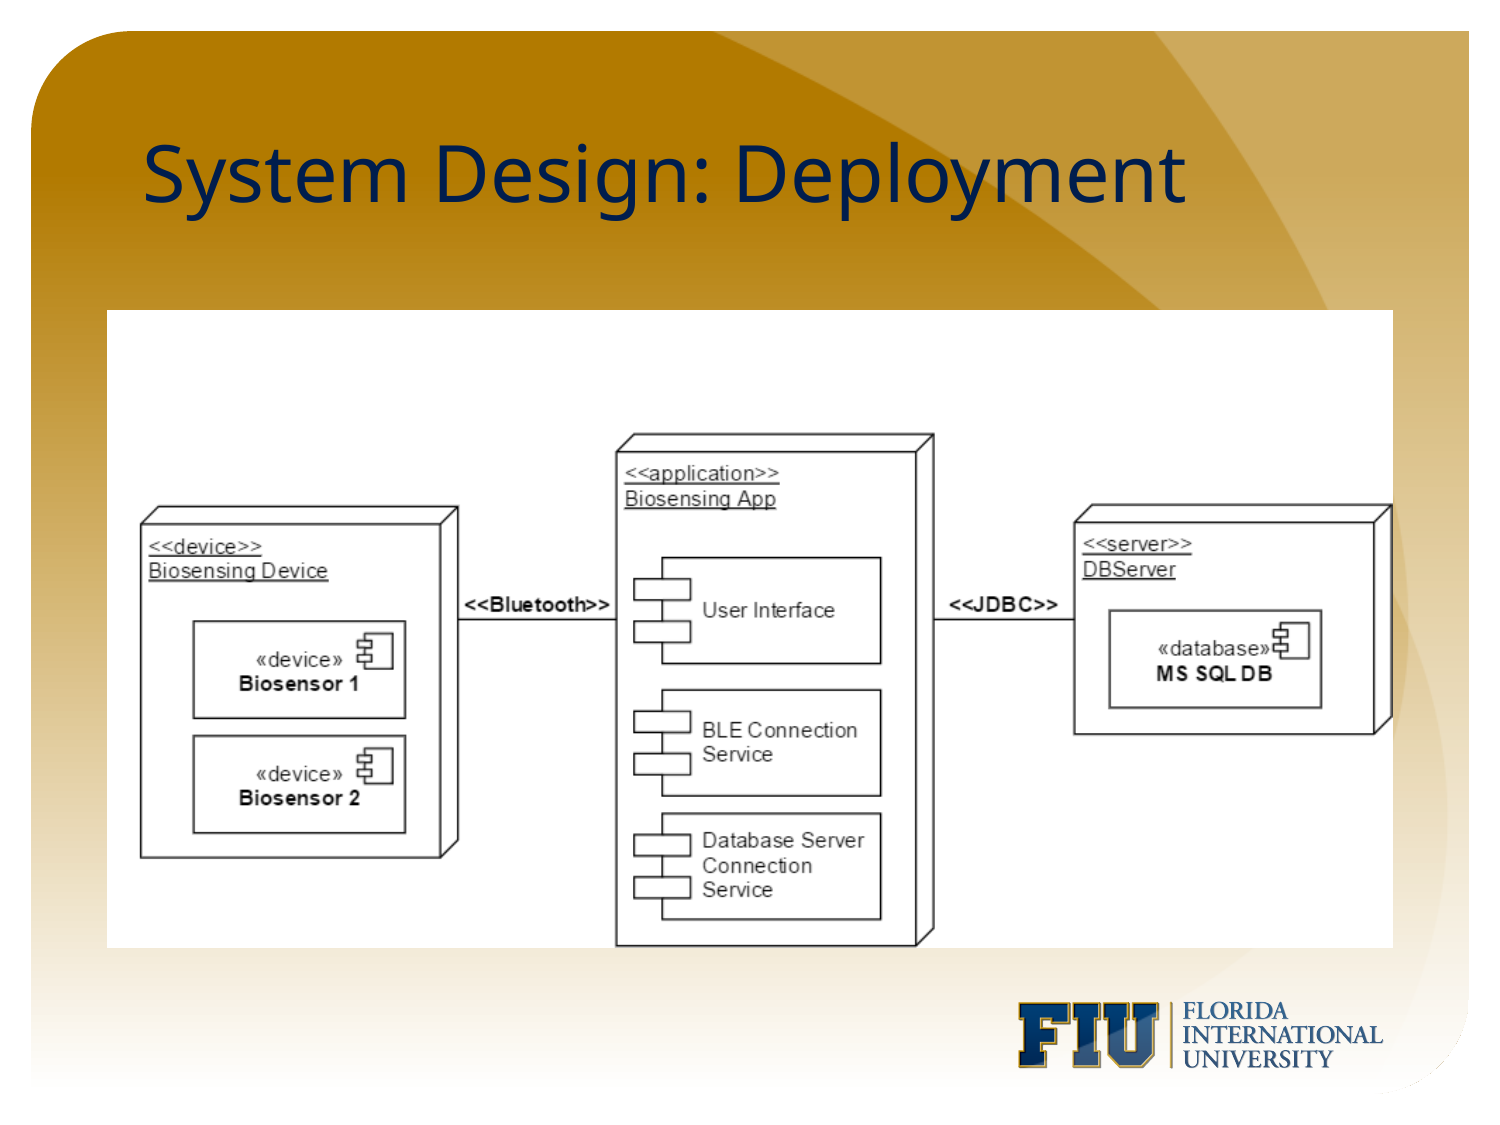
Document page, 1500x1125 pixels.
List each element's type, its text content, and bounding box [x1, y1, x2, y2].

picture [24, 30, 1473, 1094]
title System Design: Deployment [127, 62, 1372, 234]
